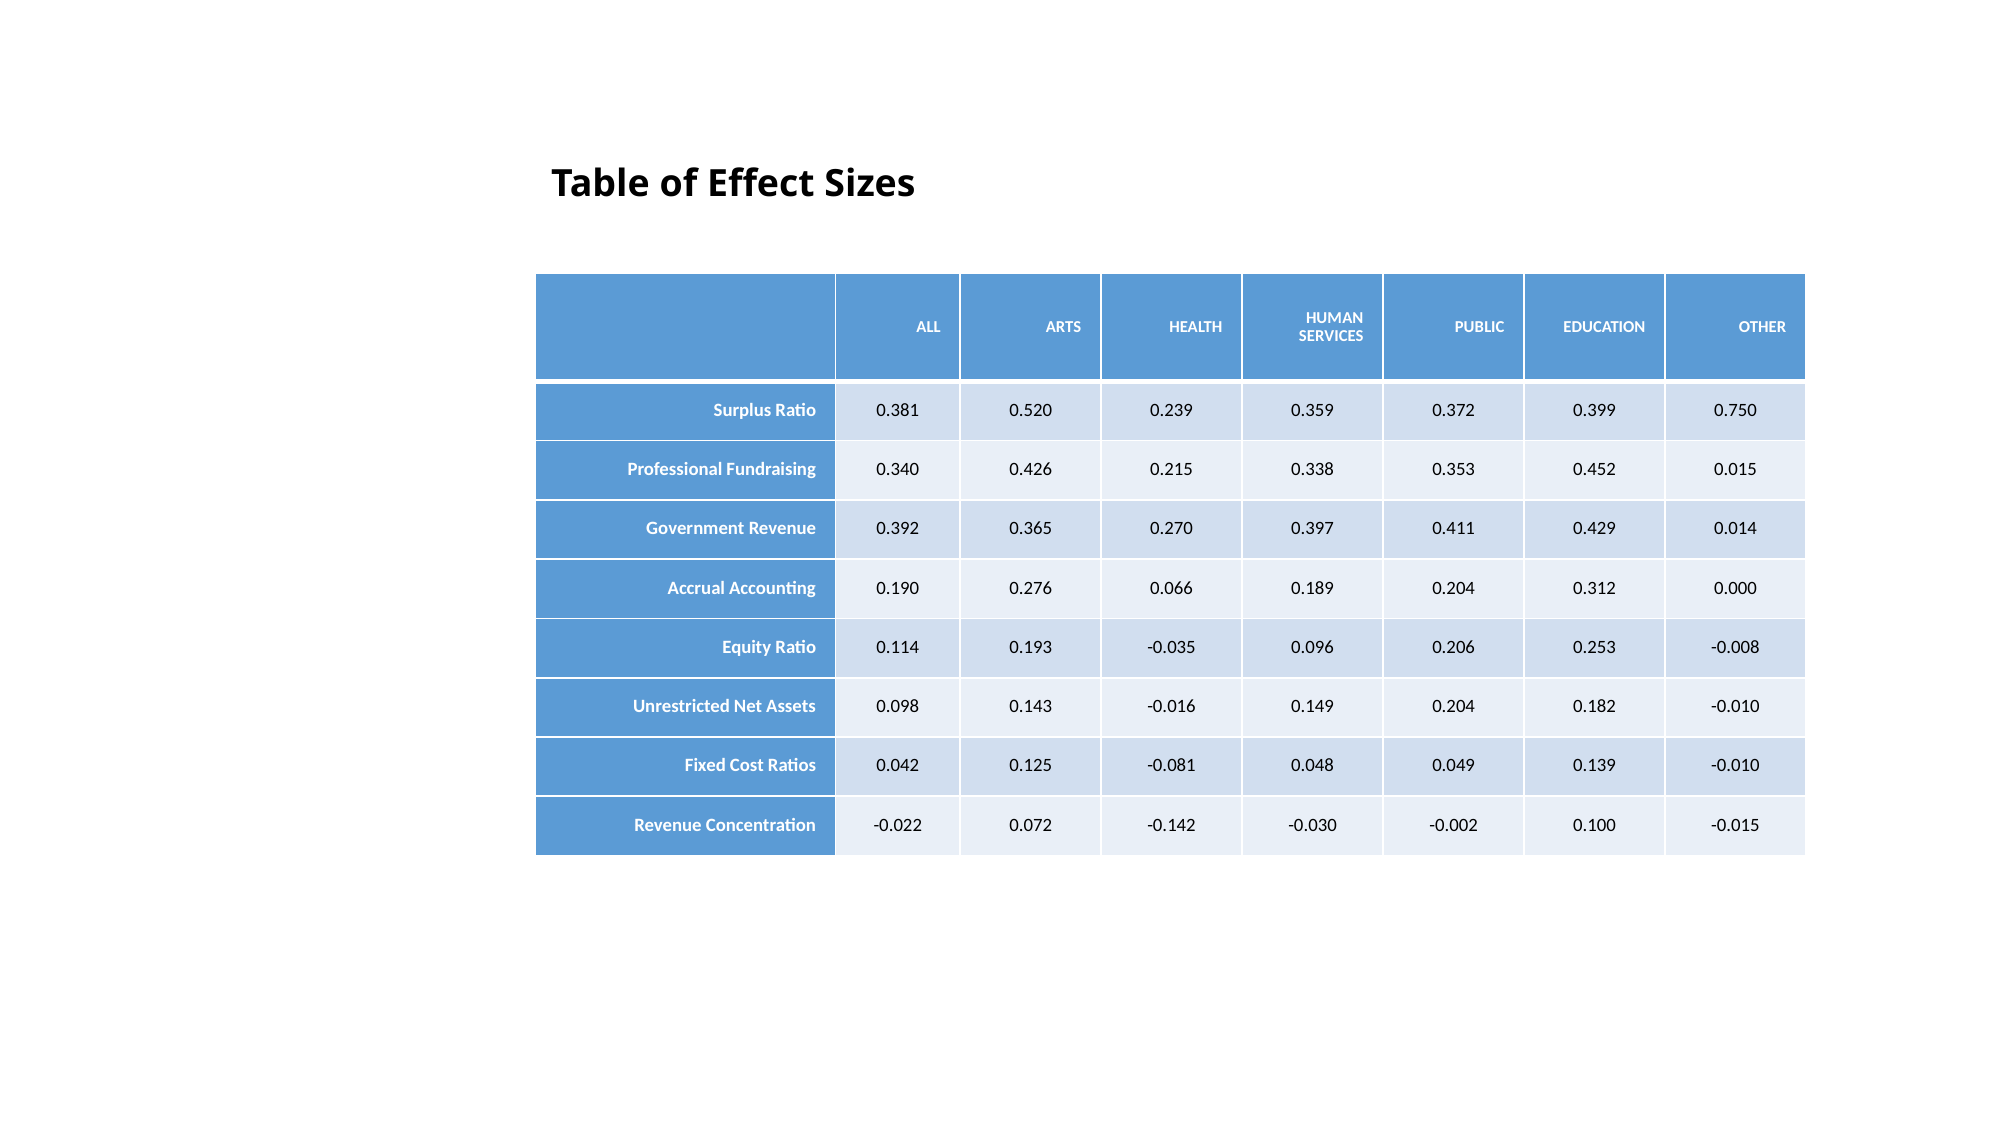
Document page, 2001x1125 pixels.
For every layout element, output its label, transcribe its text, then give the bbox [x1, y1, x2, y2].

table_cell Revenue Concentration [536, 797, 835, 855]
table_header ALL [836, 306, 959, 379]
table_cell 0.392 [836, 501, 959, 558]
table_cell -0.002 [1384, 797, 1523, 855]
table_header [536, 306, 835, 379]
table_cell 0.520 [961, 384, 1100, 440]
table_cell 0.429 [1525, 501, 1664, 558]
table_cell 0.143 [961, 679, 1100, 736]
table_cell 0.072 [961, 797, 1100, 855]
table_cell 0.372 [1384, 384, 1523, 440]
table_cell 0.365 [961, 501, 1100, 558]
table_cell Government Revenue [536, 501, 835, 558]
table_cell -0.030 [1243, 797, 1382, 855]
table_cell -0.081 [1102, 738, 1241, 795]
table_header ARTS [961, 306, 1100, 379]
text_box Table of Effect Sizes [505, 121, 2000, 306]
table_cell 0.381 [836, 384, 959, 440]
table_header HUMAN SERVICES [1243, 306, 1382, 379]
table_cell -0.016 [1102, 679, 1241, 736]
table_cell -0.015 [1666, 797, 1805, 855]
table_cell -0.010 [1666, 738, 1805, 795]
table_cell -0.008 [1666, 619, 1805, 677]
table_cell 0.359 [1243, 384, 1382, 440]
table_cell 0.014 [1666, 501, 1805, 558]
table_cell Equity Ratio [536, 619, 835, 677]
table_header EDUCATION [1525, 306, 1664, 379]
table_cell 0.193 [961, 619, 1100, 677]
table_cell 0.206 [1384, 619, 1523, 677]
table_cell 0.149 [1243, 679, 1382, 736]
table_cell 0.096 [1243, 619, 1382, 677]
table_cell 0.340 [836, 441, 959, 499]
table_cell Accrual Accounting [536, 560, 835, 618]
table_cell -0.010 [1666, 679, 1805, 736]
table_cell 0.397 [1243, 501, 1382, 558]
table_cell 0.190 [836, 560, 959, 618]
table_cell 0.182 [1525, 679, 1664, 736]
table_cell -0.035 [1102, 619, 1241, 677]
table_cell 0.189 [1243, 560, 1382, 618]
table_cell Professional Fundraising [536, 441, 835, 499]
table_cell 0.125 [961, 738, 1100, 795]
table_cell -0.142 [1102, 797, 1241, 855]
table_cell 0.000 [1666, 560, 1805, 618]
table_cell Surplus Ratio [536, 384, 835, 440]
table_header OTHER [1666, 306, 1805, 379]
table_cell 0.114 [836, 619, 959, 677]
table_cell 0.042 [836, 738, 959, 795]
table_cell 0.066 [1102, 560, 1241, 618]
table_cell 0.353 [1384, 441, 1523, 499]
table_cell 0.338 [1243, 441, 1382, 499]
table_cell 0.139 [1525, 738, 1664, 795]
table_cell Fixed Cost Ratios [536, 738, 835, 795]
table_header HEALTH [1102, 306, 1241, 379]
table_cell 0.204 [1384, 679, 1523, 736]
table_cell 0.253 [1525, 619, 1664, 677]
table_cell 0.312 [1525, 560, 1664, 618]
table_cell 0.100 [1525, 797, 1664, 855]
table_cell 0.276 [961, 560, 1100, 618]
table_cell -0.022 [836, 797, 959, 855]
table_cell 0.215 [1102, 441, 1241, 499]
table_cell 0.239 [1102, 384, 1241, 440]
table_cell 0.270 [1102, 501, 1241, 558]
table_cell 0.015 [1666, 441, 1805, 499]
table_cell 0.411 [1384, 501, 1523, 558]
table_header PUBLIC [1384, 306, 1523, 379]
table_cell 0.426 [961, 441, 1100, 499]
table_cell Unrestricted Net Assets [536, 679, 835, 736]
table_cell 0.204 [1384, 560, 1523, 618]
table_cell 0.750 [1666, 384, 1805, 440]
table_cell 0.048 [1243, 738, 1382, 795]
table_cell 0.098 [836, 679, 959, 736]
table_cell 0.049 [1384, 738, 1523, 795]
table_cell 0.399 [1525, 384, 1664, 440]
table_cell 0.452 [1525, 441, 1664, 499]
